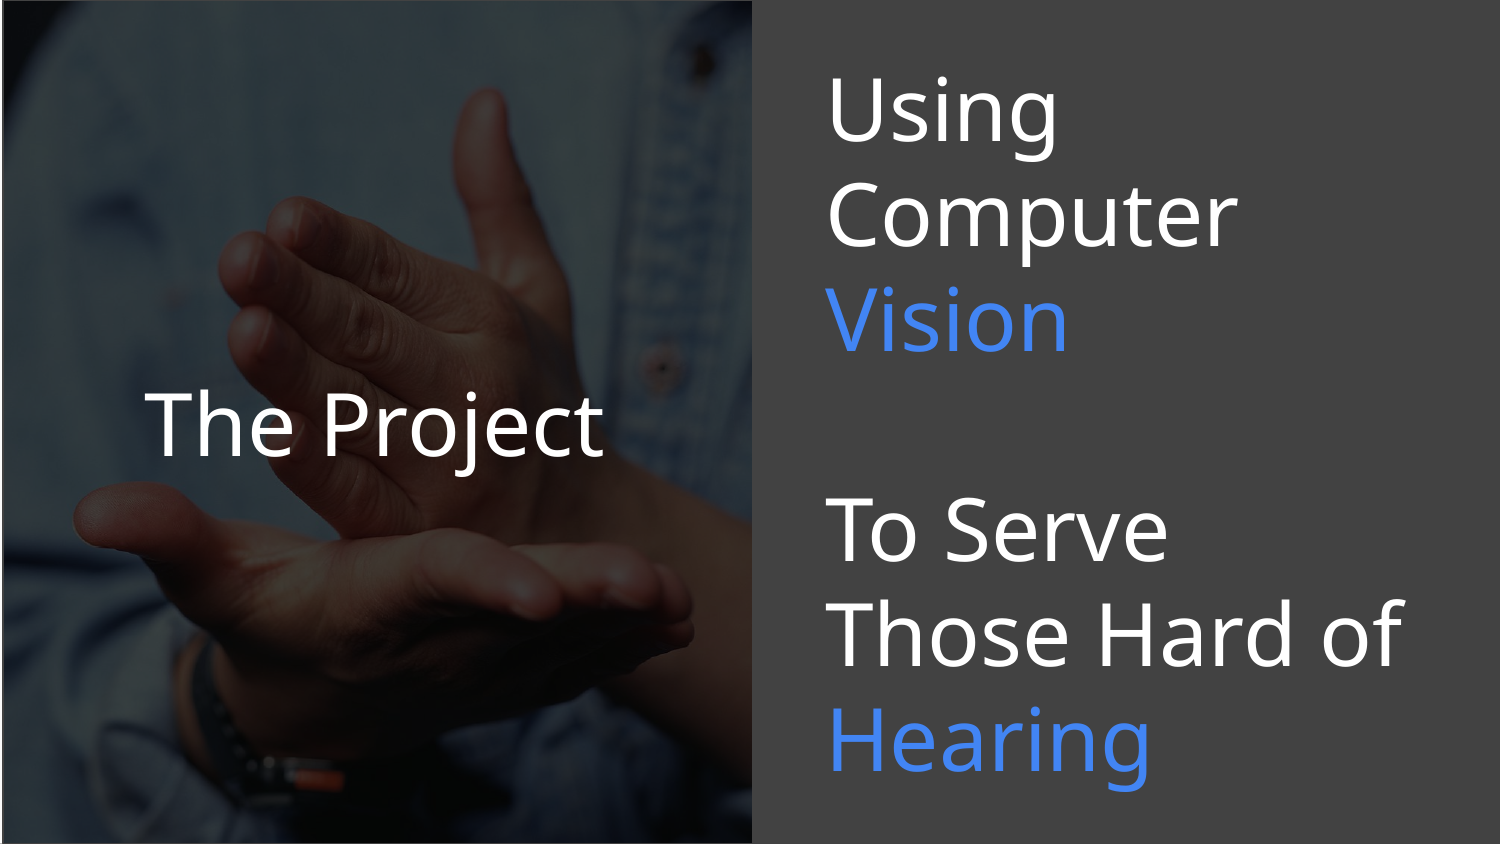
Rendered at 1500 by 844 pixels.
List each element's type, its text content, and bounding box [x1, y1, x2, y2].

list Using Computer Vision To Serve Those Hard of Hearing [810, 118, 1440, 725]
picture [2, 0, 753, 844]
